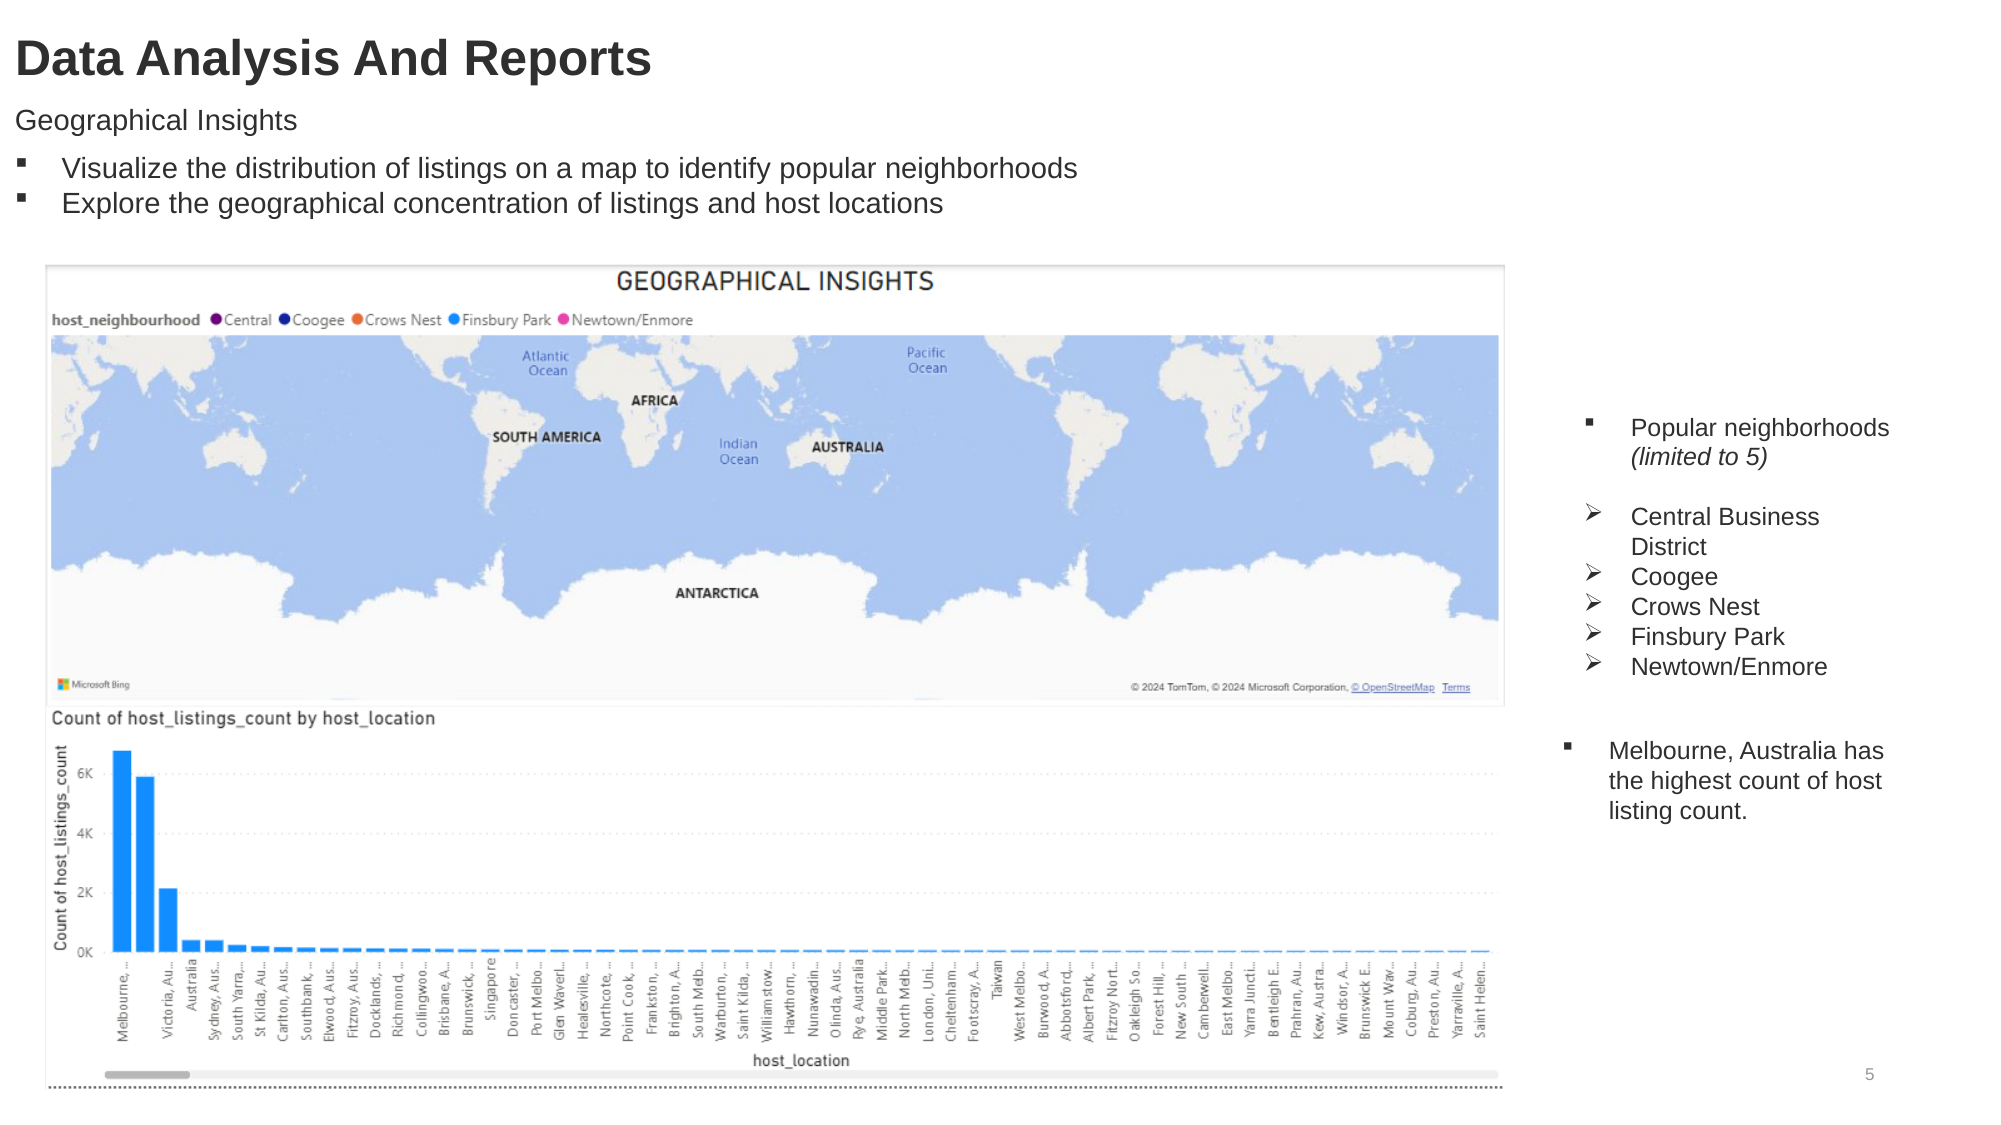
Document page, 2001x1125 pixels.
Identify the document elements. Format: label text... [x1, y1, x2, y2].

text_box Melbourne, Australia has the highest count of host listing count. [1547, 727, 1933, 832]
text_box Geographical Insights Visualize the distribution of listings on a map to identify popular neighborhoods Explore the geographical concentration of listings and host locations [0, 94, 1662, 227]
title Data Analysis And Reports [0, 0, 1764, 95]
slide_number 5 [1452, 1056, 1890, 1092]
text_box Popular neighborhoods (limited to 5) Central Business District Coogee Crows Nest Finsbury Park Newtown/Enmore [1569, 403, 1912, 688]
picture [45, 264, 1505, 1090]
